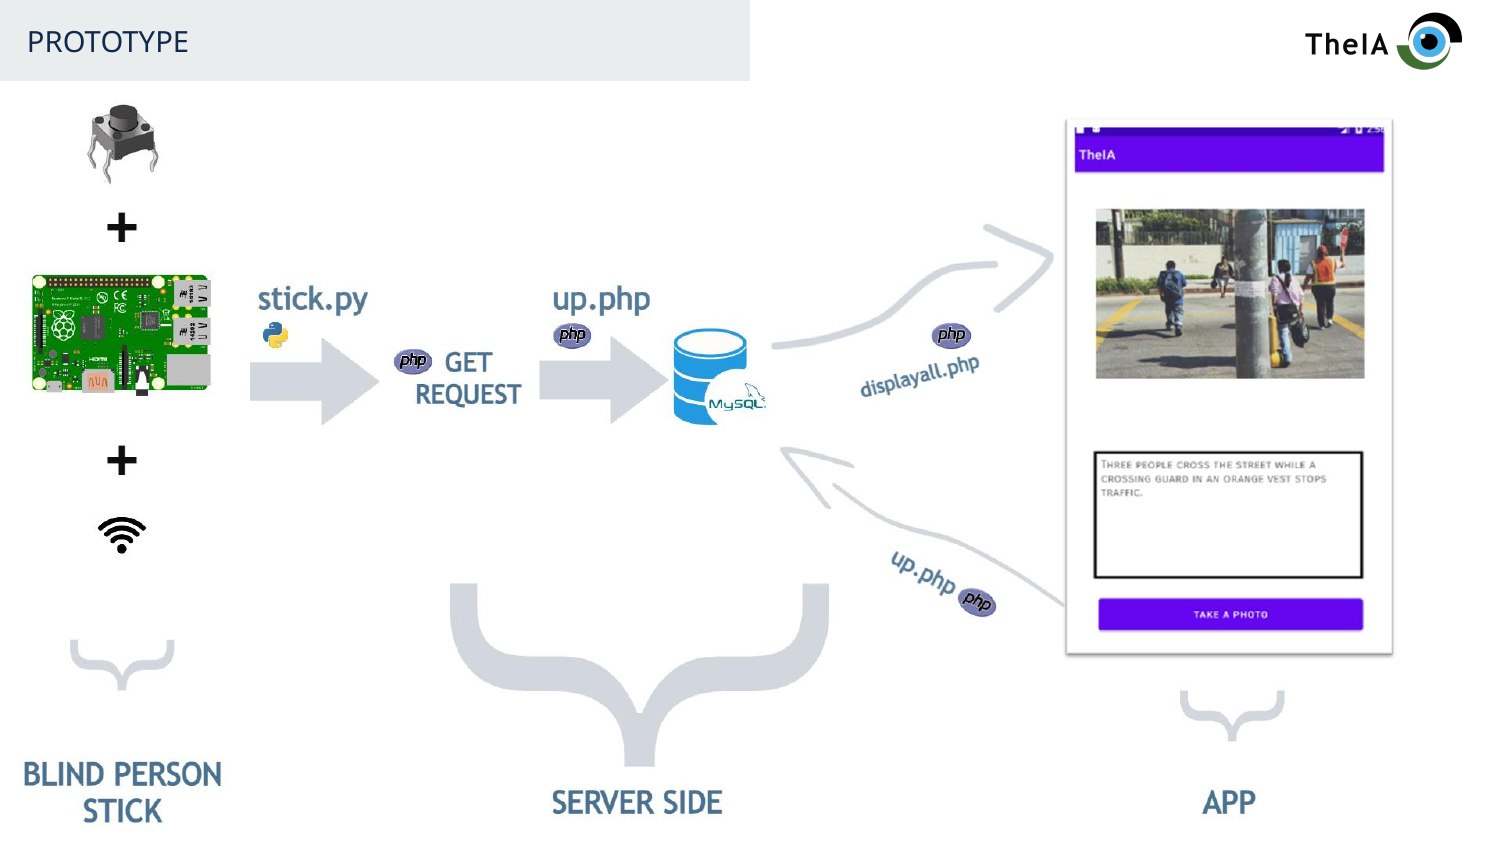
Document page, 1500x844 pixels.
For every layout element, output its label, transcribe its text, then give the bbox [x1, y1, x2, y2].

text_box PROTOTYPE [11, 8, 218, 74]
picture [0, 0, 1500, 844]
